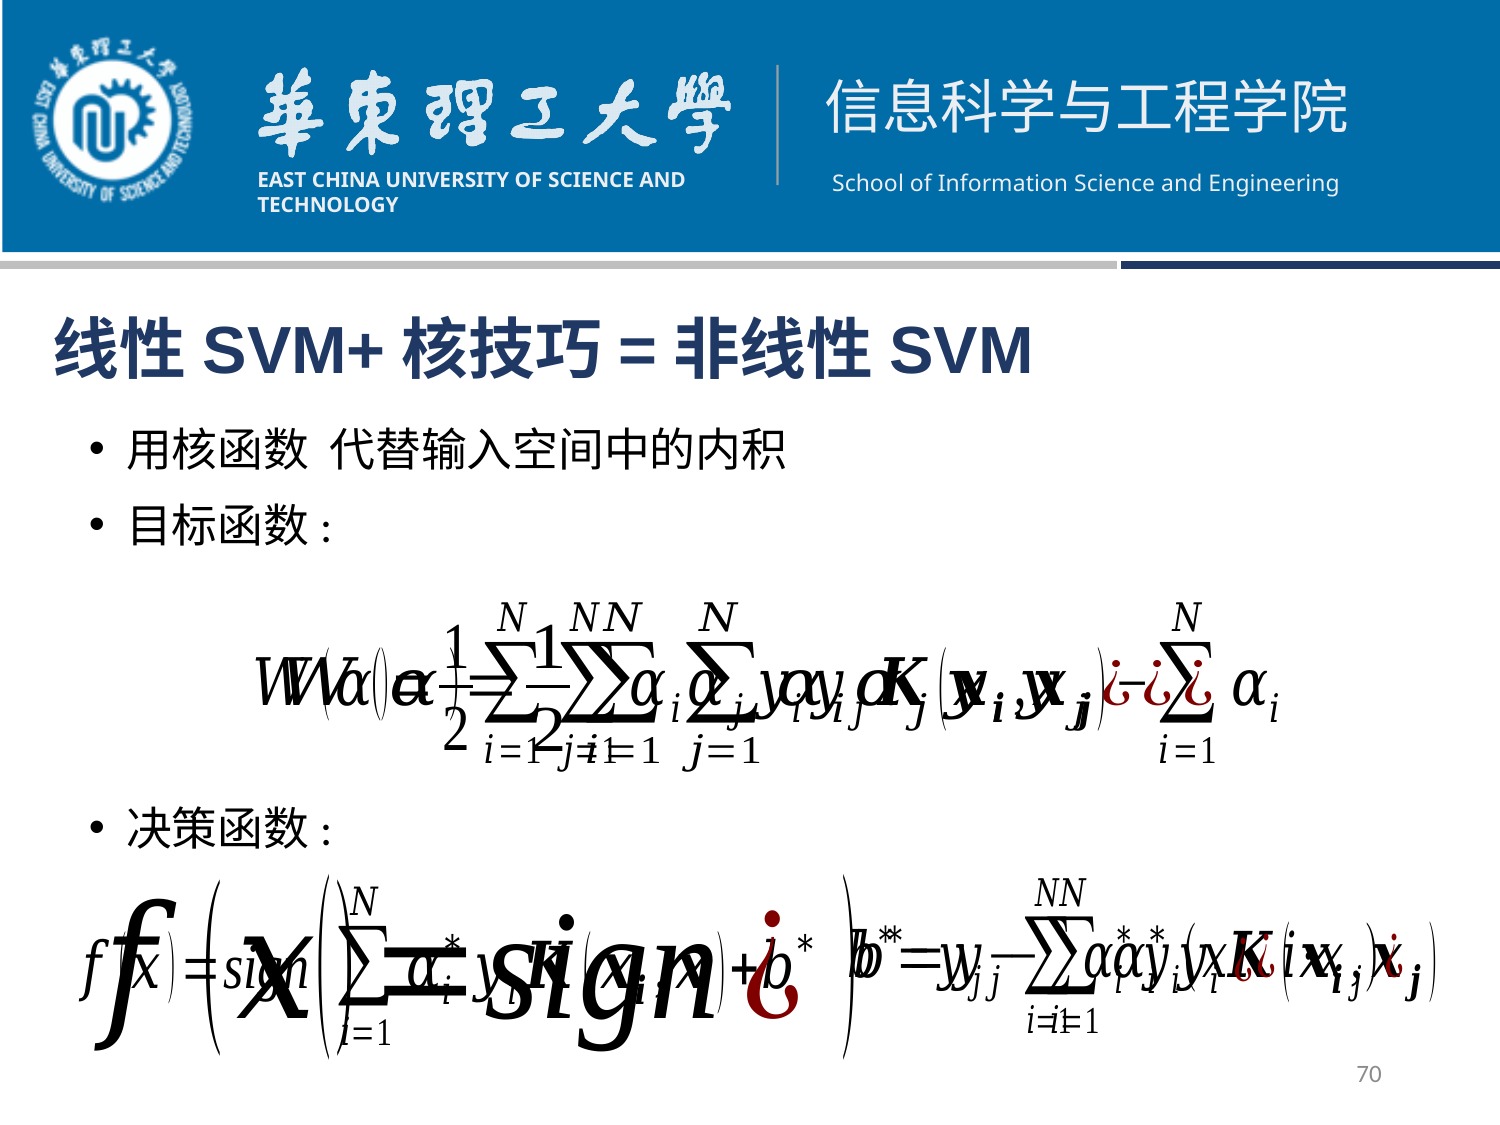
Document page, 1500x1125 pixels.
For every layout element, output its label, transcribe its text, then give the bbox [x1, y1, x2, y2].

picture [22, 32, 202, 214]
slide_number 70 [1059, 1042, 1397, 1103]
text_box 线性SVM+核技巧=非线性SVM [41, 269, 1423, 433]
